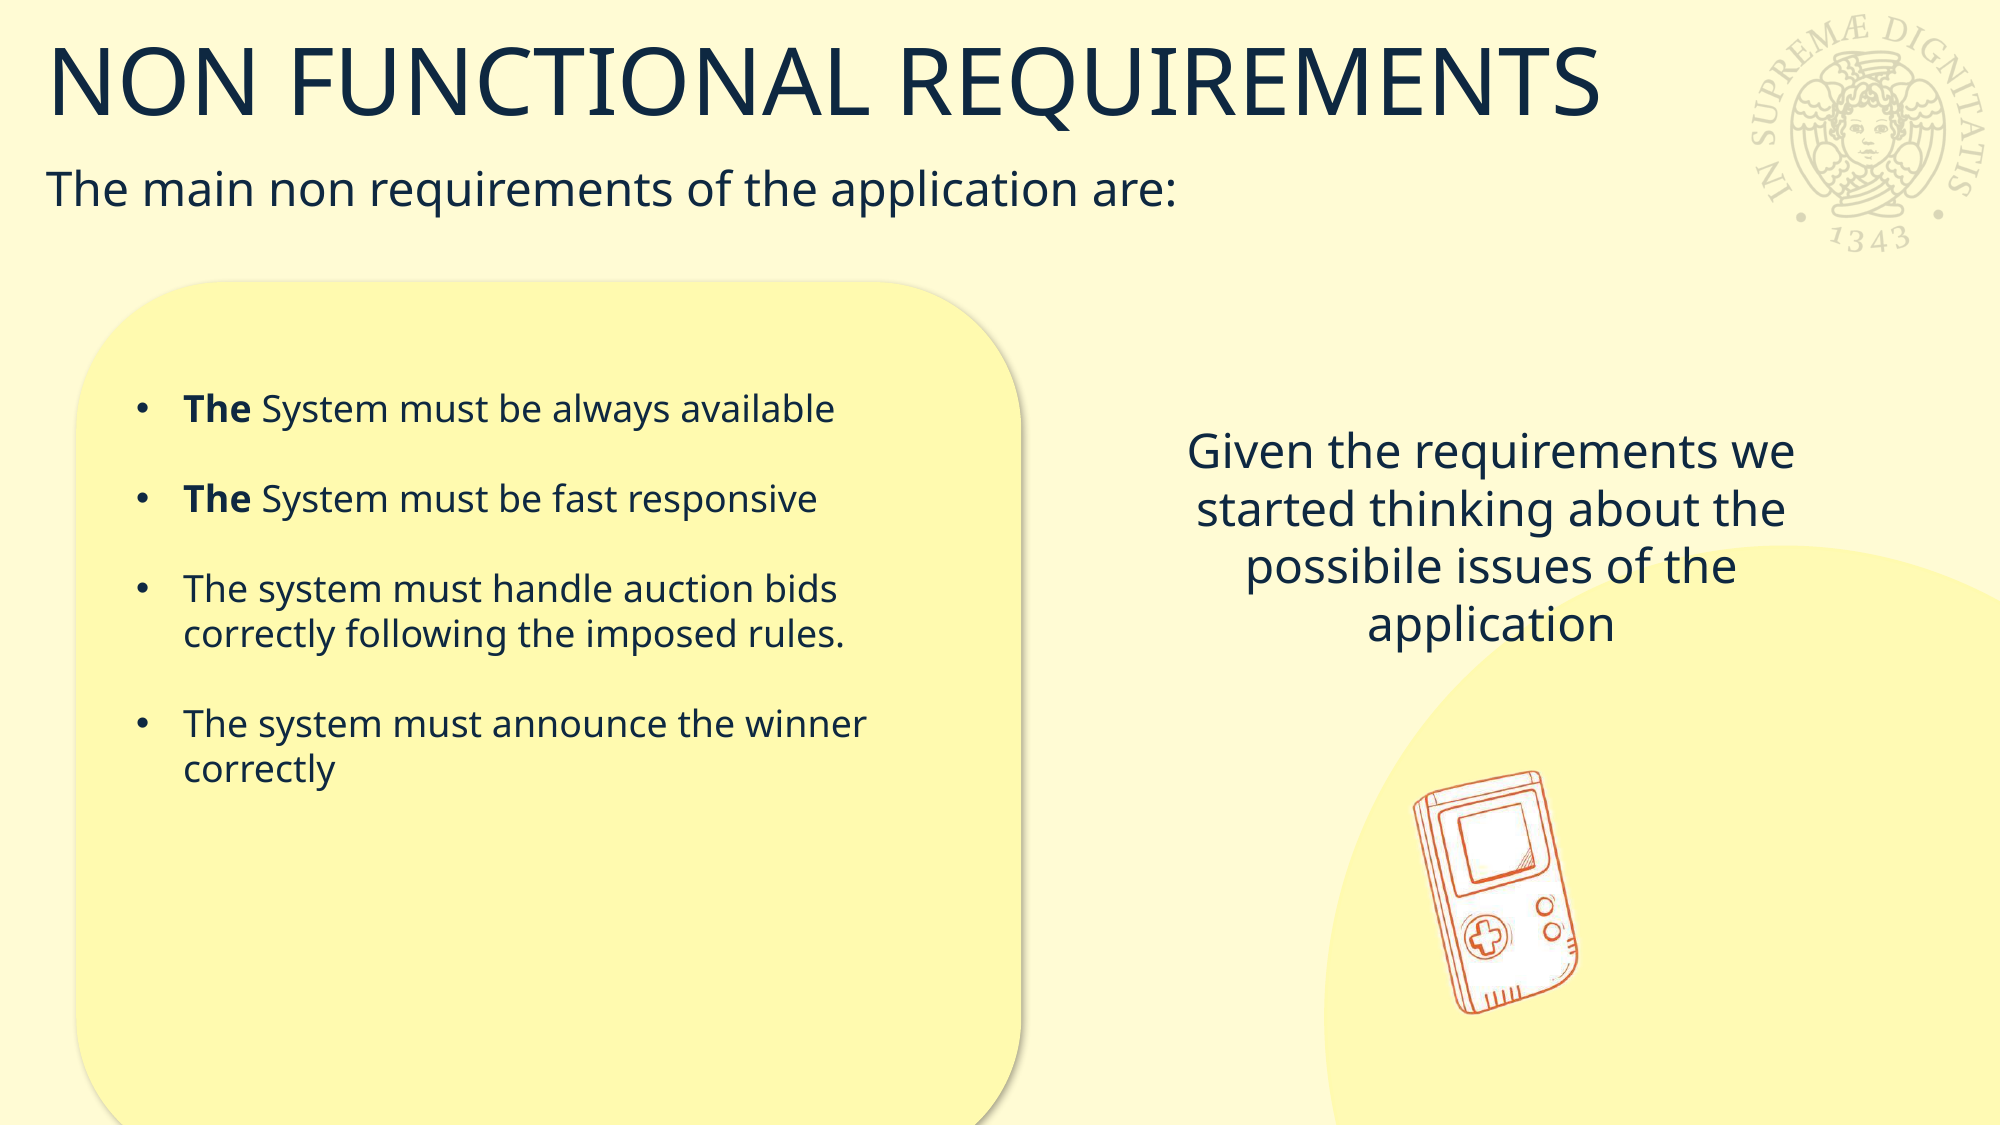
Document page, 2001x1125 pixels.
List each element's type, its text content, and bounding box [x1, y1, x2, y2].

text_box [1324, 549, 2000, 1125]
text_box Given the requirements we started thinking about the possibile issues of the application [1141, 413, 1842, 659]
text_box [74, 280, 1023, 1125]
text_box The System must be always available The System must be fast responsive The system must handle auction bids correctly following the imposed rules. The system must announce the winner correctly [121, 377, 976, 797]
text_box The main non requirements of the application are: [31, 151, 1725, 224]
picture [1374, 746, 1609, 1018]
picture [1735, 14, 1995, 258]
text_box NON FUNCTIONAL REQUIREMENTS [31, 14, 1735, 143]
